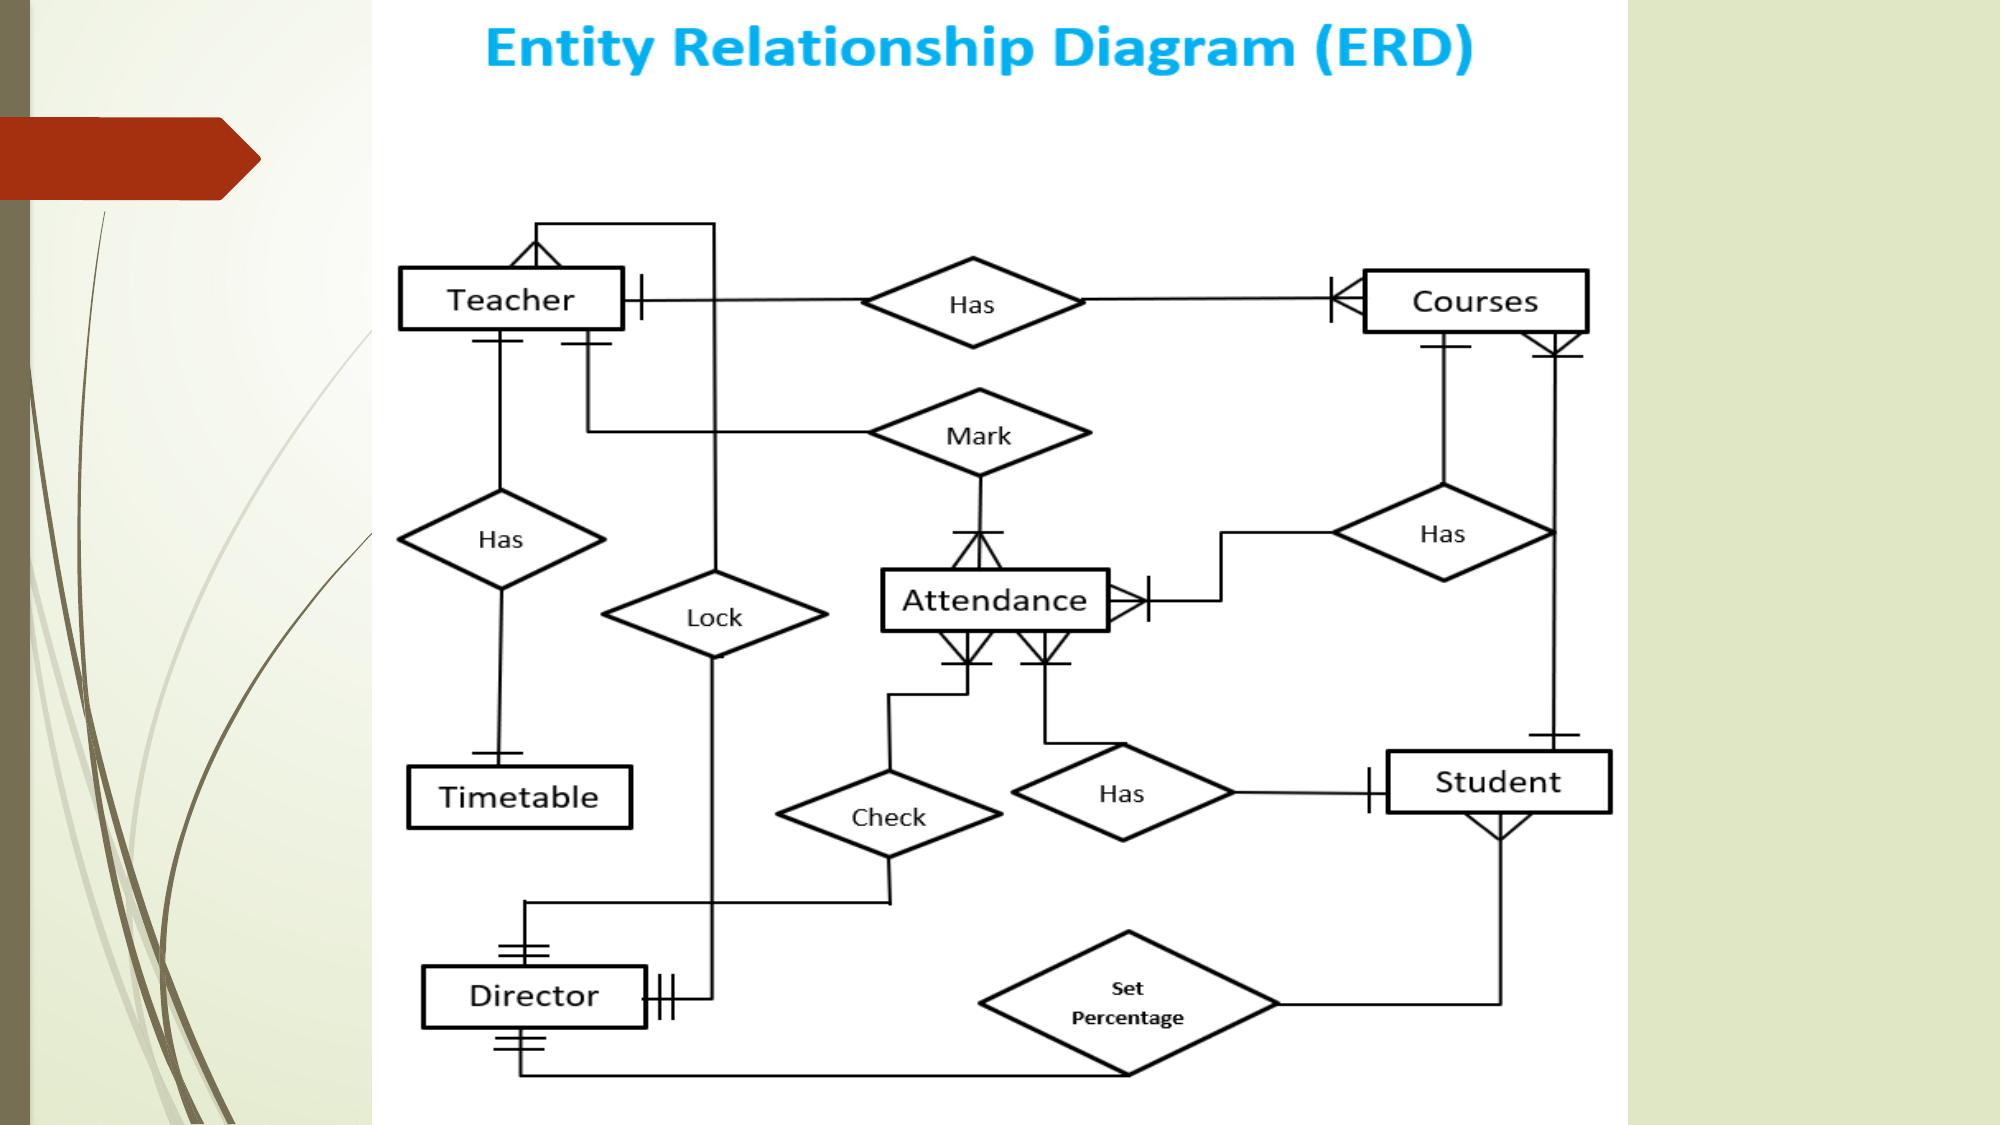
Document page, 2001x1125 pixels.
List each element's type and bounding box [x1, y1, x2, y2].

picture [372, 0, 1628, 1125]
